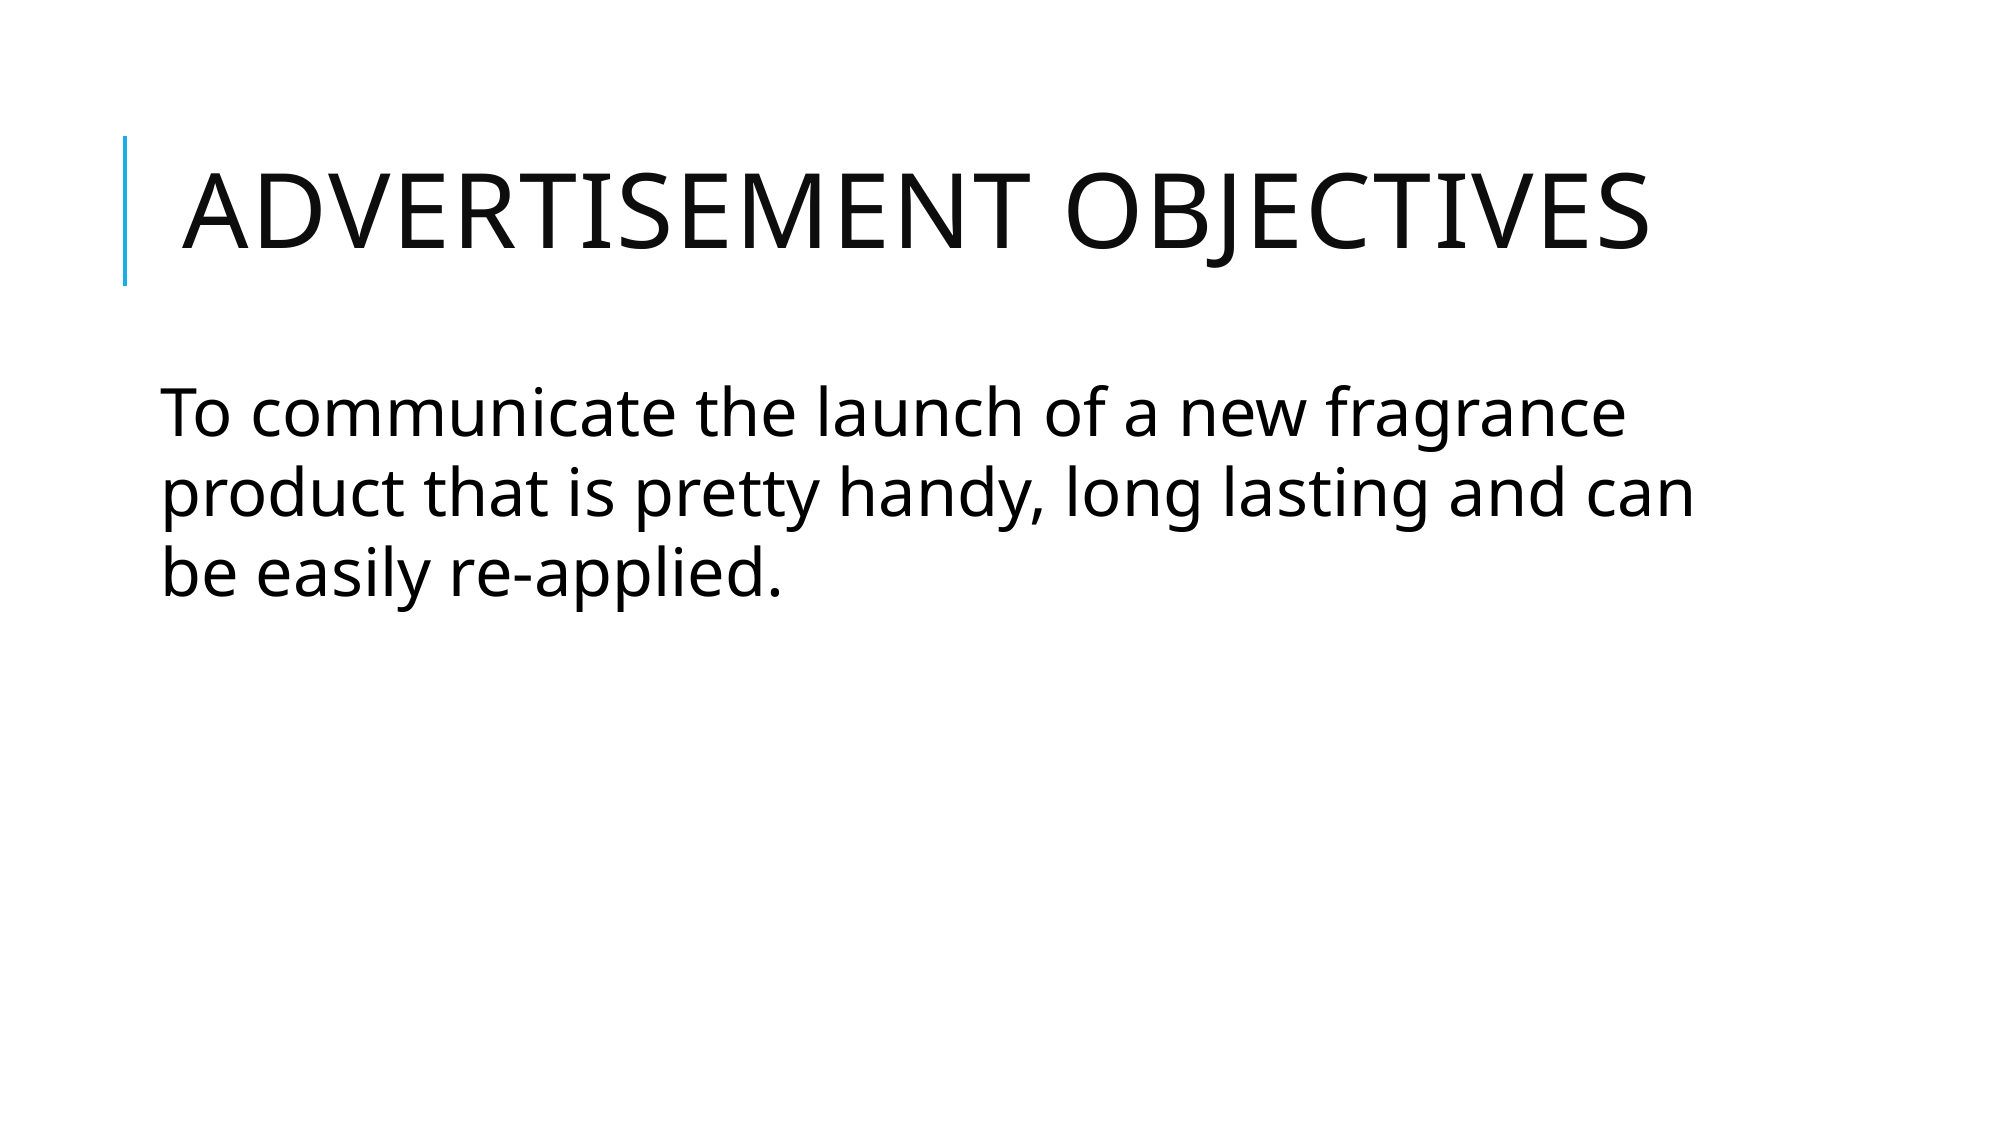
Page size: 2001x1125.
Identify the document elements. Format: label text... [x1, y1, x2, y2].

text_box To communicate the launch of a new fragrance product that is pretty handy, long lasting and can be easily re-applied. [145, 362, 1748, 617]
title Advertisement objectives [168, 96, 1763, 342]
